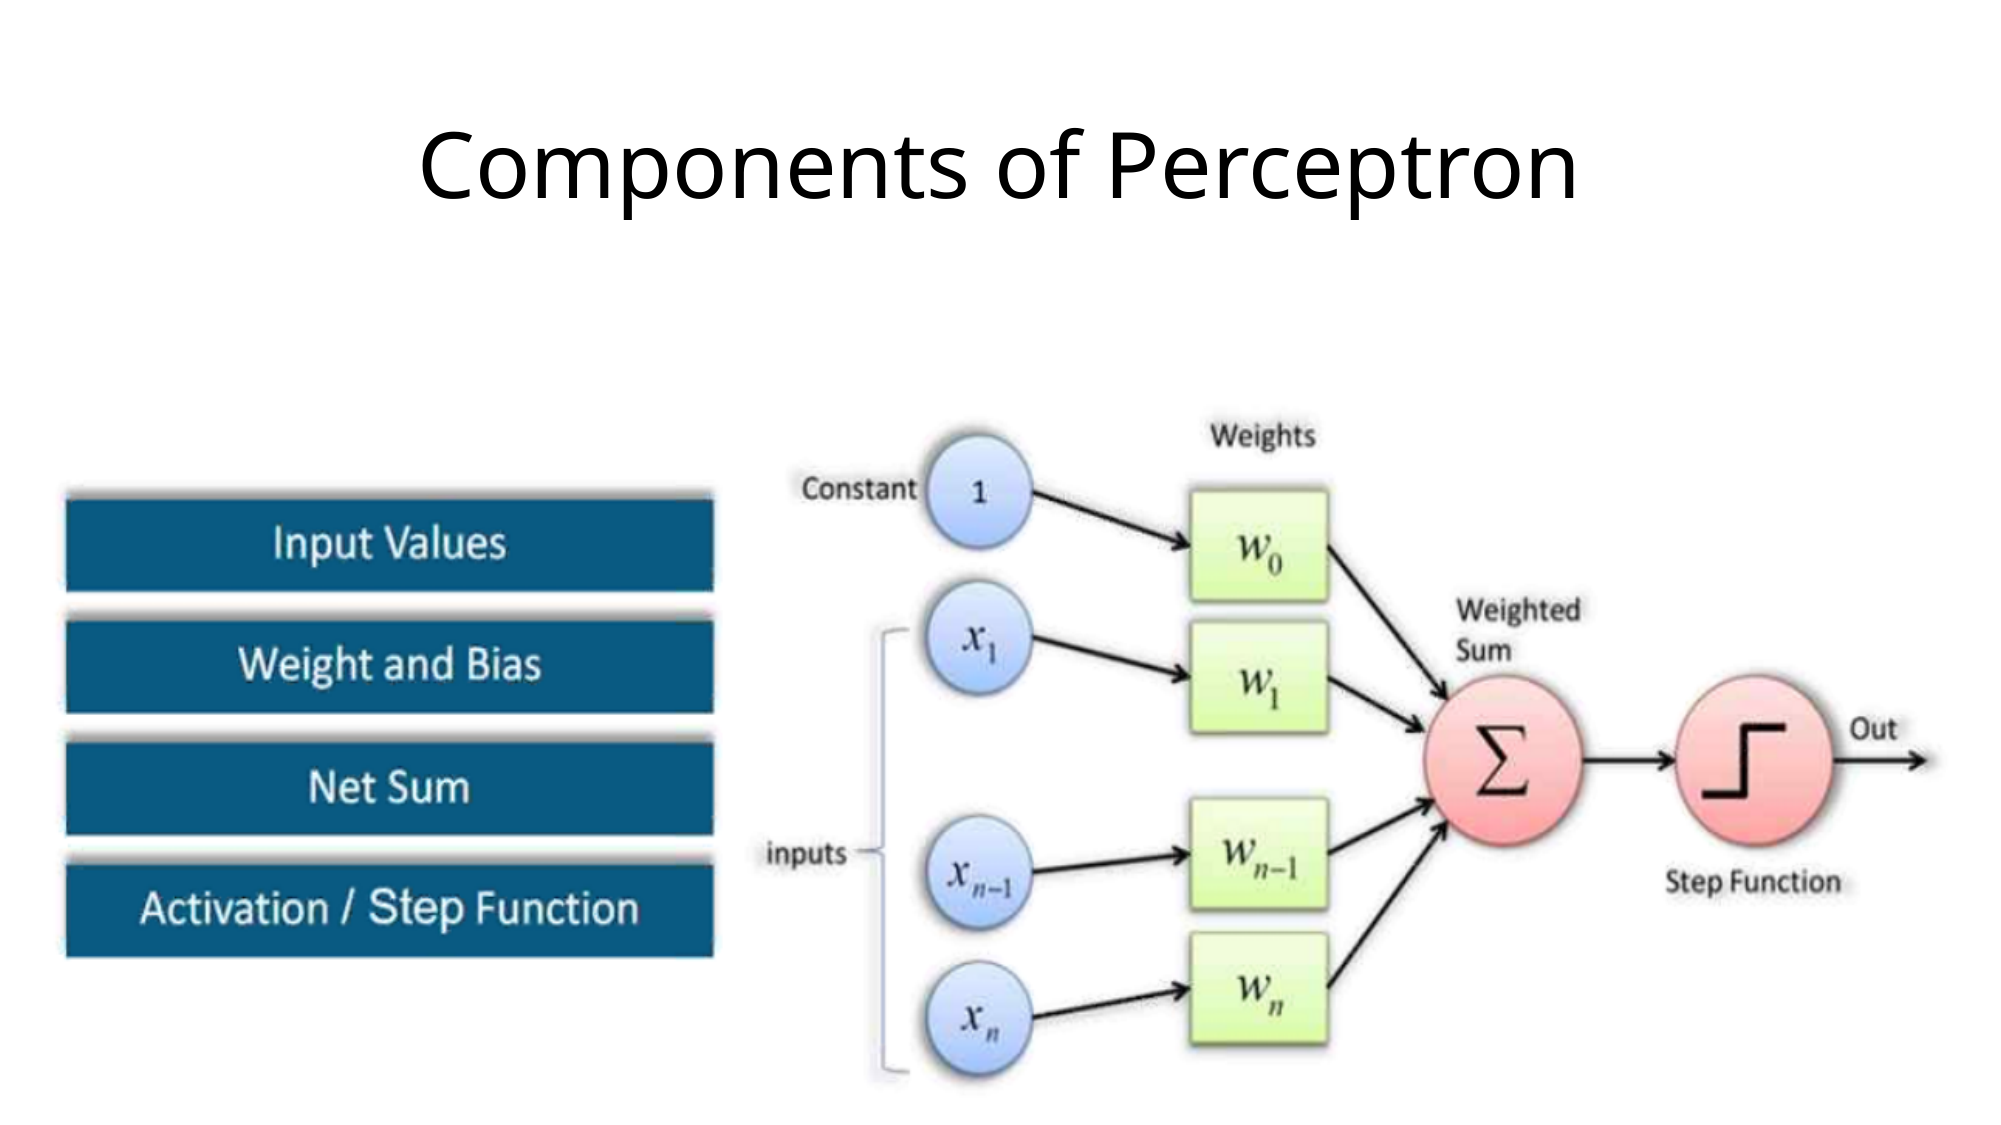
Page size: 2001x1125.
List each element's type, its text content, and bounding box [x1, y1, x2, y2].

picture [0, 283, 2000, 1125]
title Components of Perceptron [137, 59, 1863, 278]
